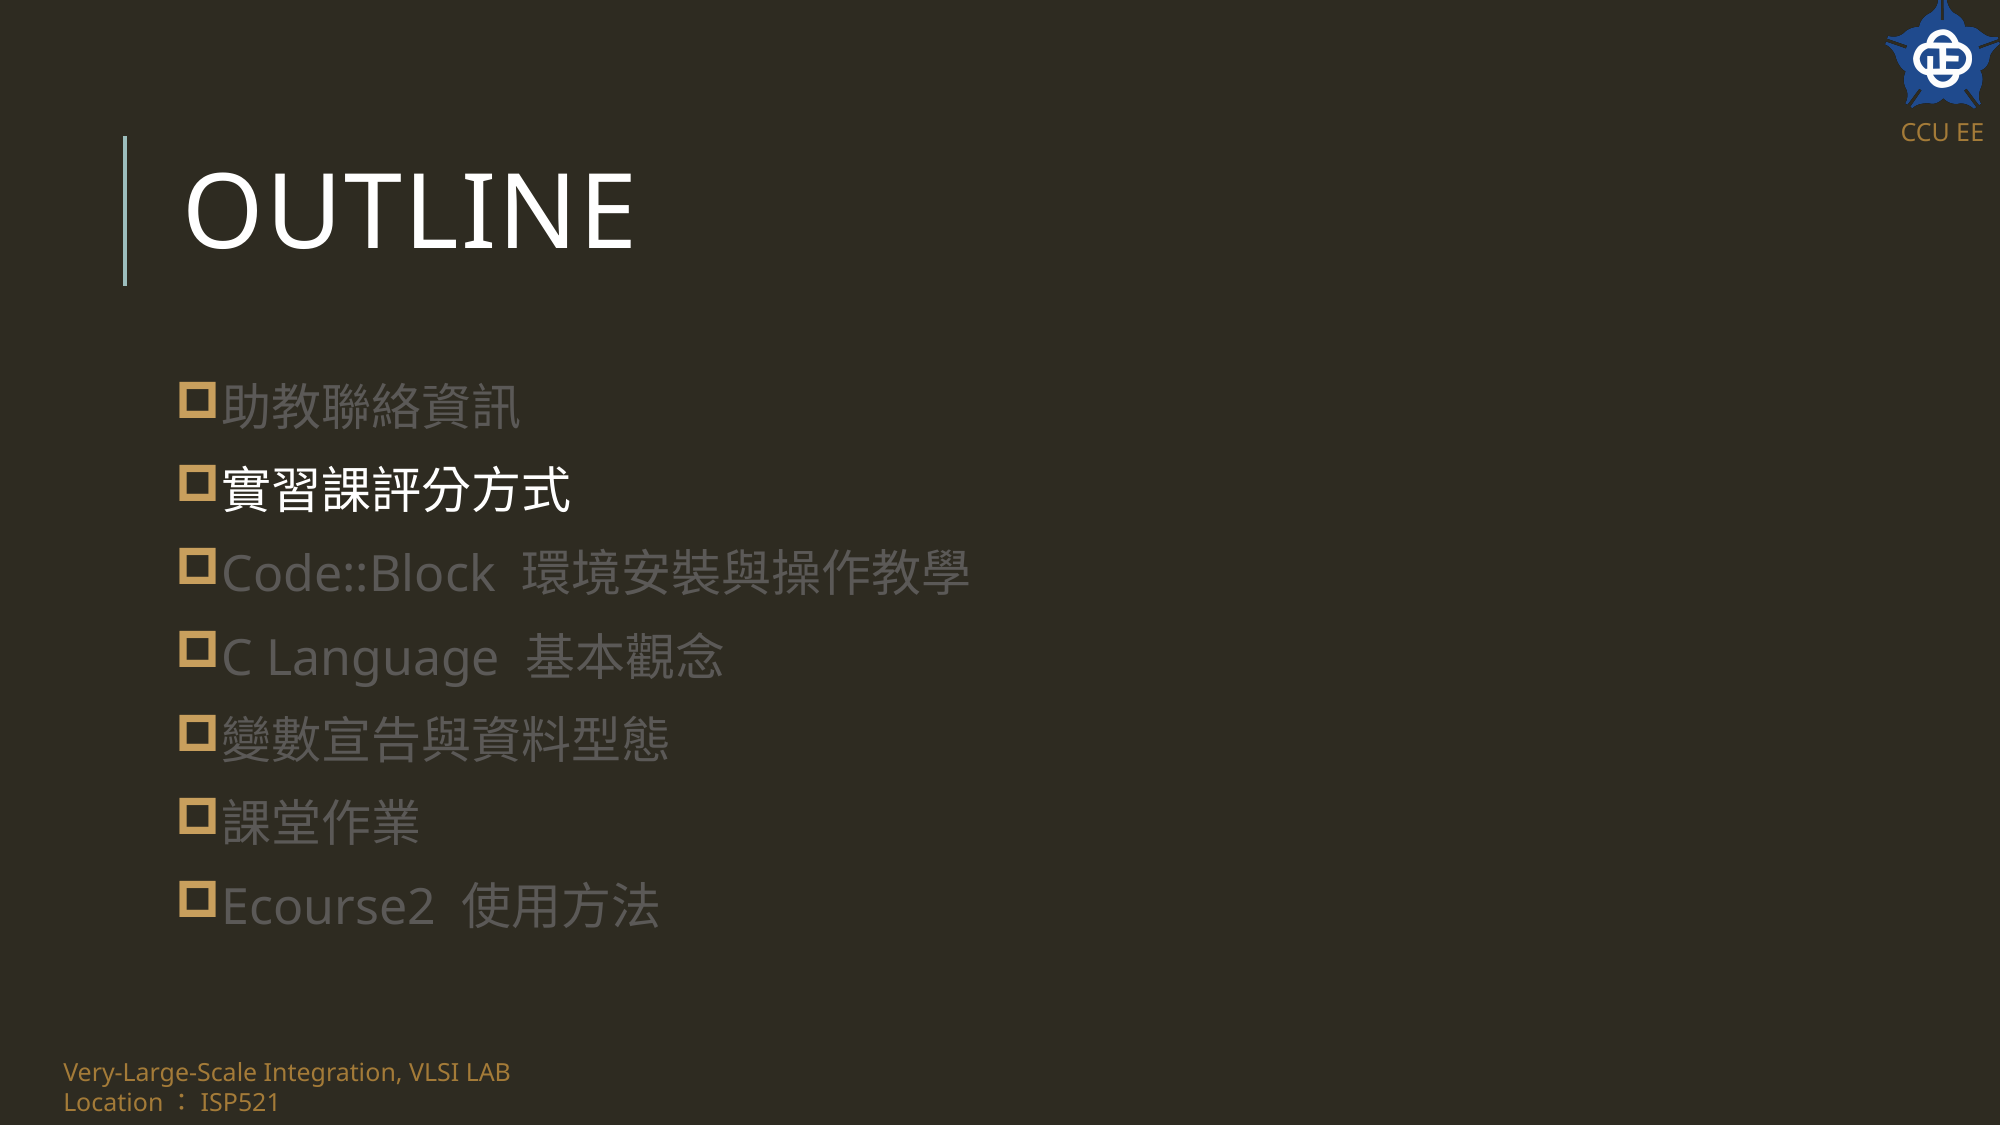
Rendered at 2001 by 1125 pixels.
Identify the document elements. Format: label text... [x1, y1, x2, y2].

title Outline [168, 96, 1763, 342]
list 助教聯絡資訊 實習課評分方式 Code::Block 環境安裝與操作教學 C Language 基本觀念 變數宣告與資料型態 課堂作業 Ecourse2 使用方法 [168, 375, 1763, 1035]
picture [1885, 0, 2000, 109]
